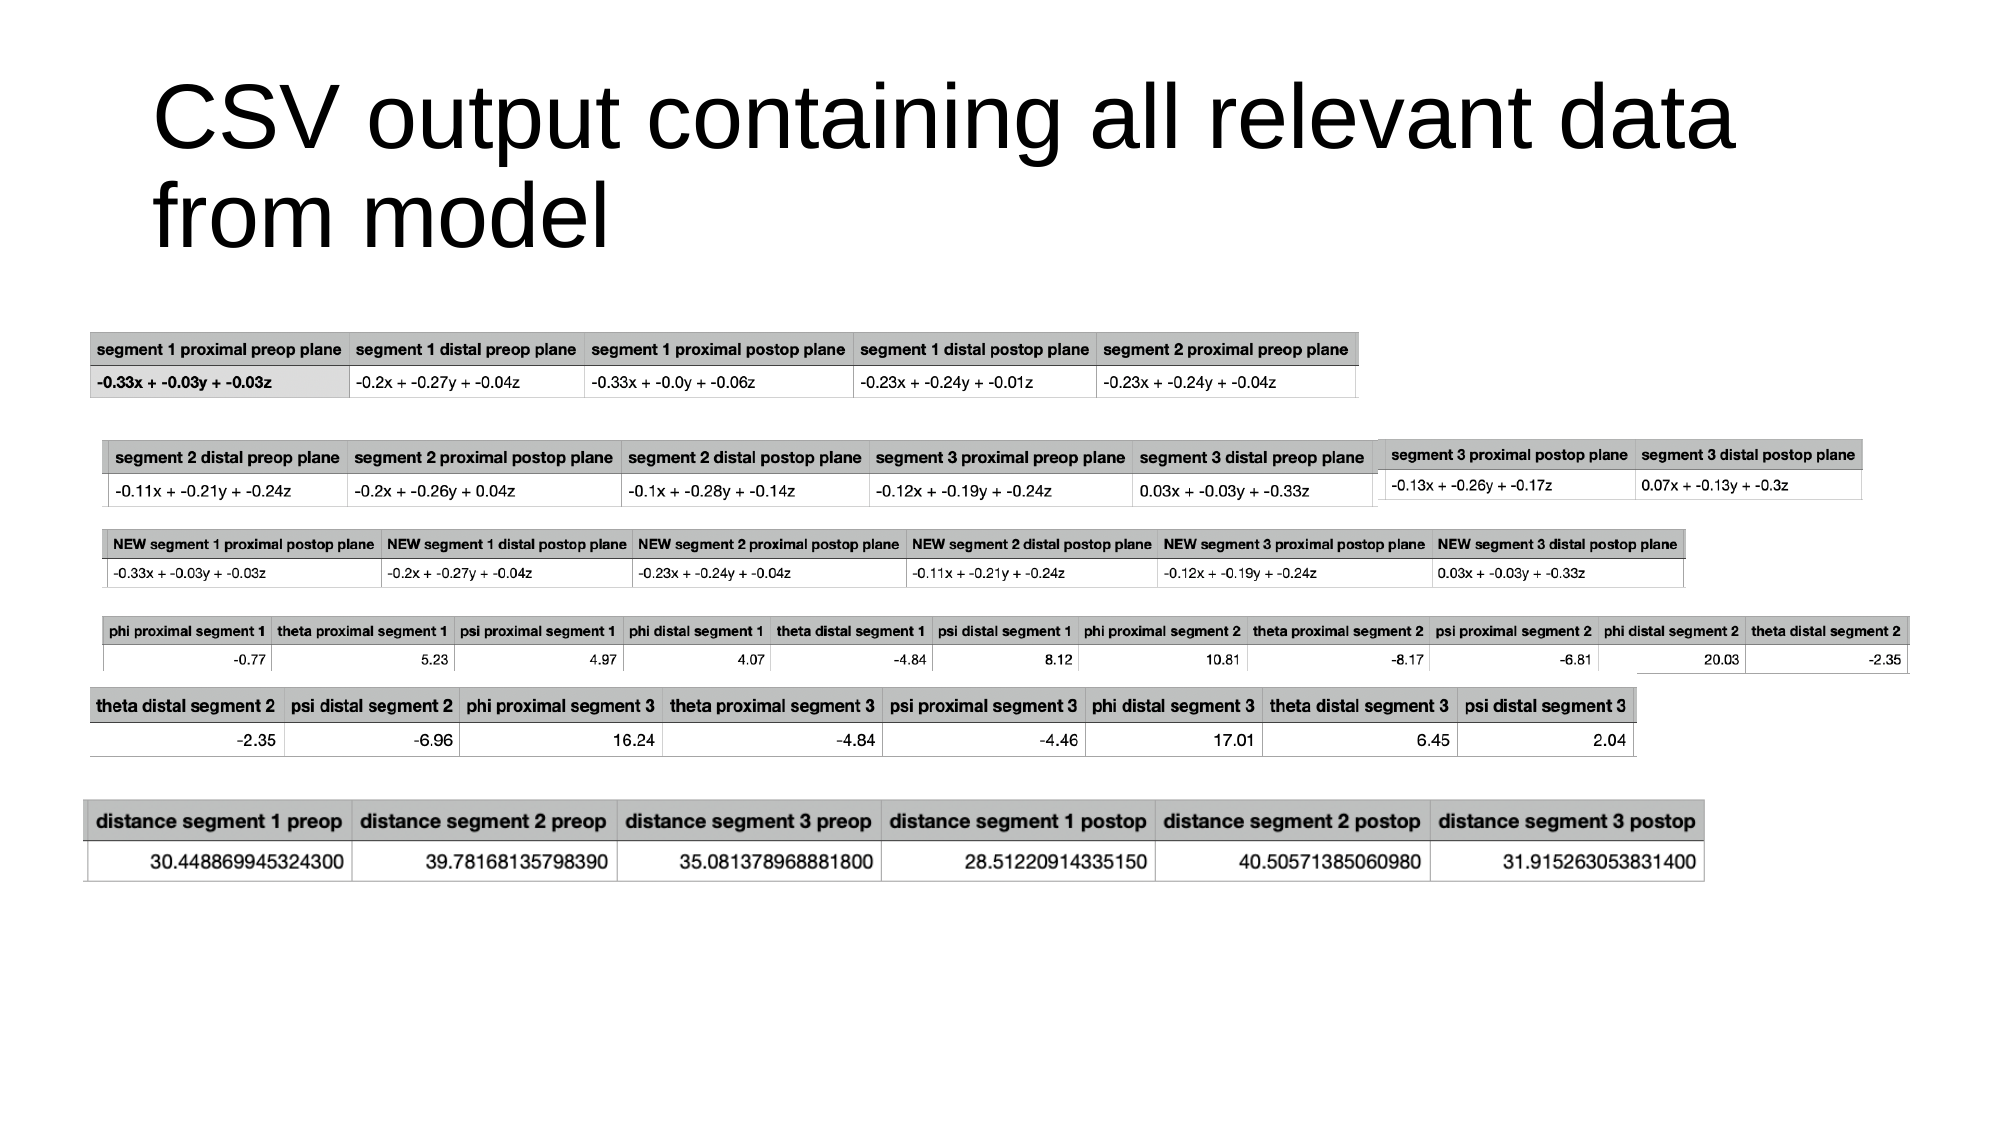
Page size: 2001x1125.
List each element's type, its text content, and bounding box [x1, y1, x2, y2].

title CSV output containing all relevant data from model [137, 59, 1863, 278]
picture [83, 317, 1910, 783]
picture [83, 794, 1744, 906]
